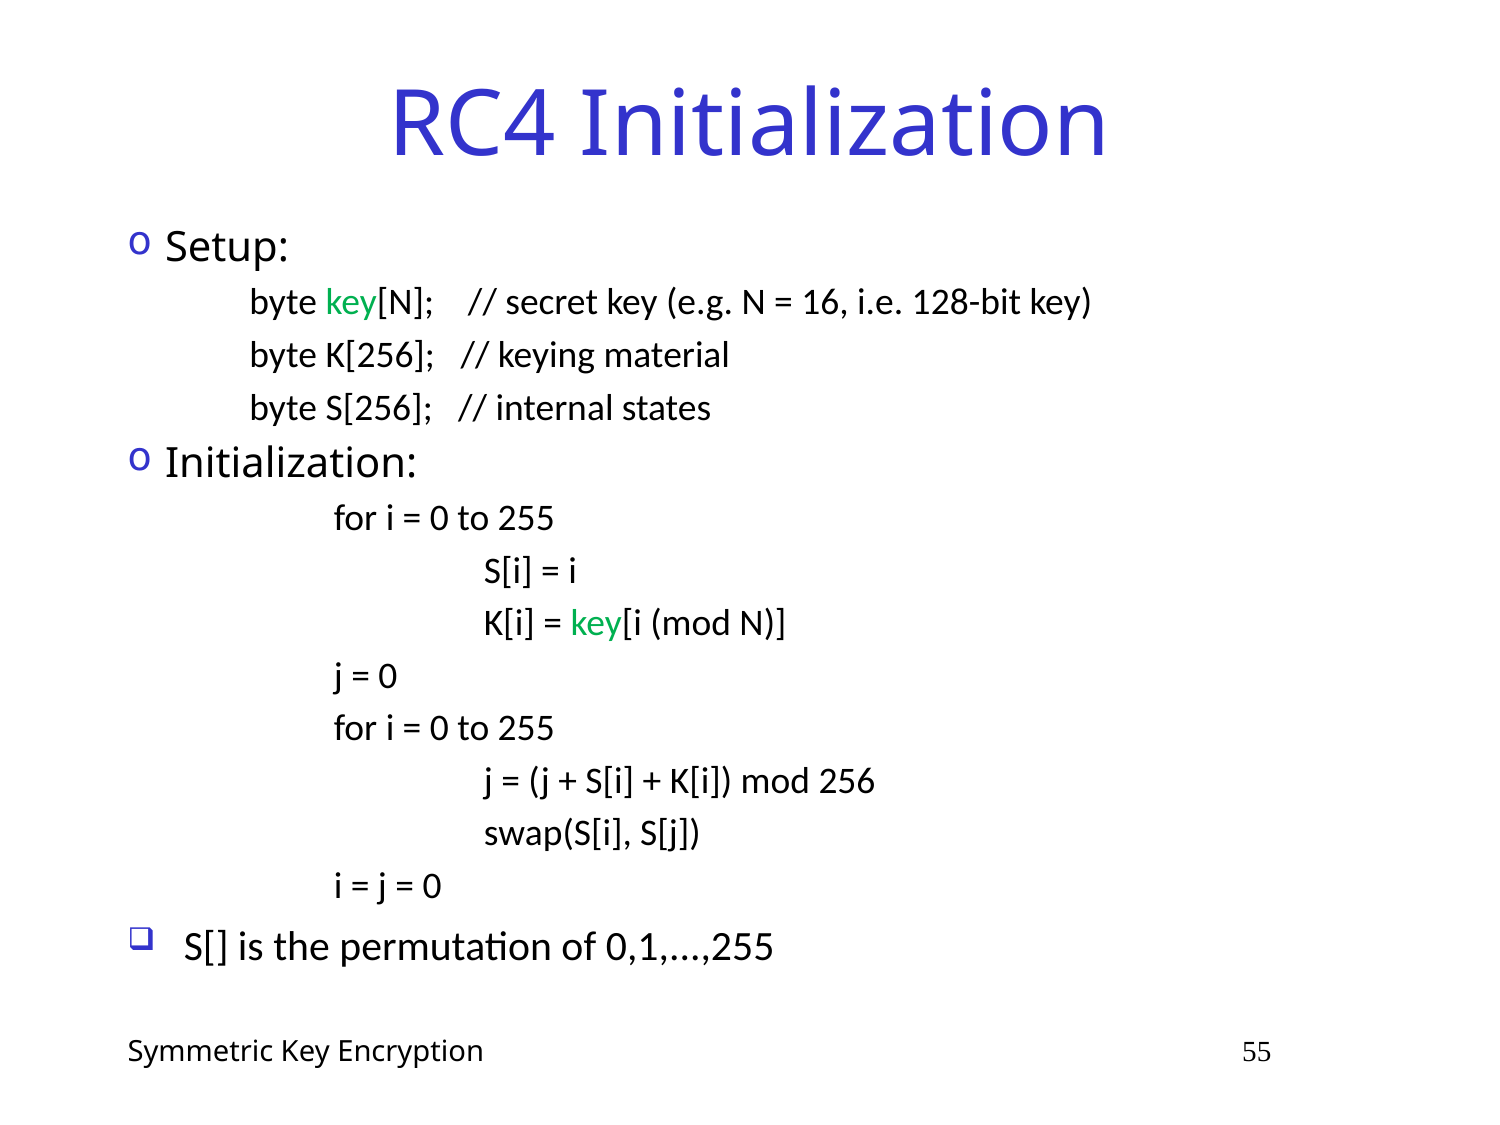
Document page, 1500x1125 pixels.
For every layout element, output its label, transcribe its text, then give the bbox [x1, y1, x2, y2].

list Setup: byte key[N]; // secret key (e.g. N = 16, i.e. 128-bit key) byte K[256]; // keying material byte S[256]; // internal states Initialization: for i = 0 to 255 S[i] = i K[i] = key[i (mod N)] j = 0 for i = 0 to 255 j = (j + S[i] + K[i]) mod 256 swap(S[i], S[j]) i = j = 0 S[] is the permutation of 0,1,...,255 [112, 212, 1388, 988]
title RC4 Initialization [112, 24, 1388, 212]
footer Symmetric Key Encryption 55 [112, 1024, 1401, 1101]
